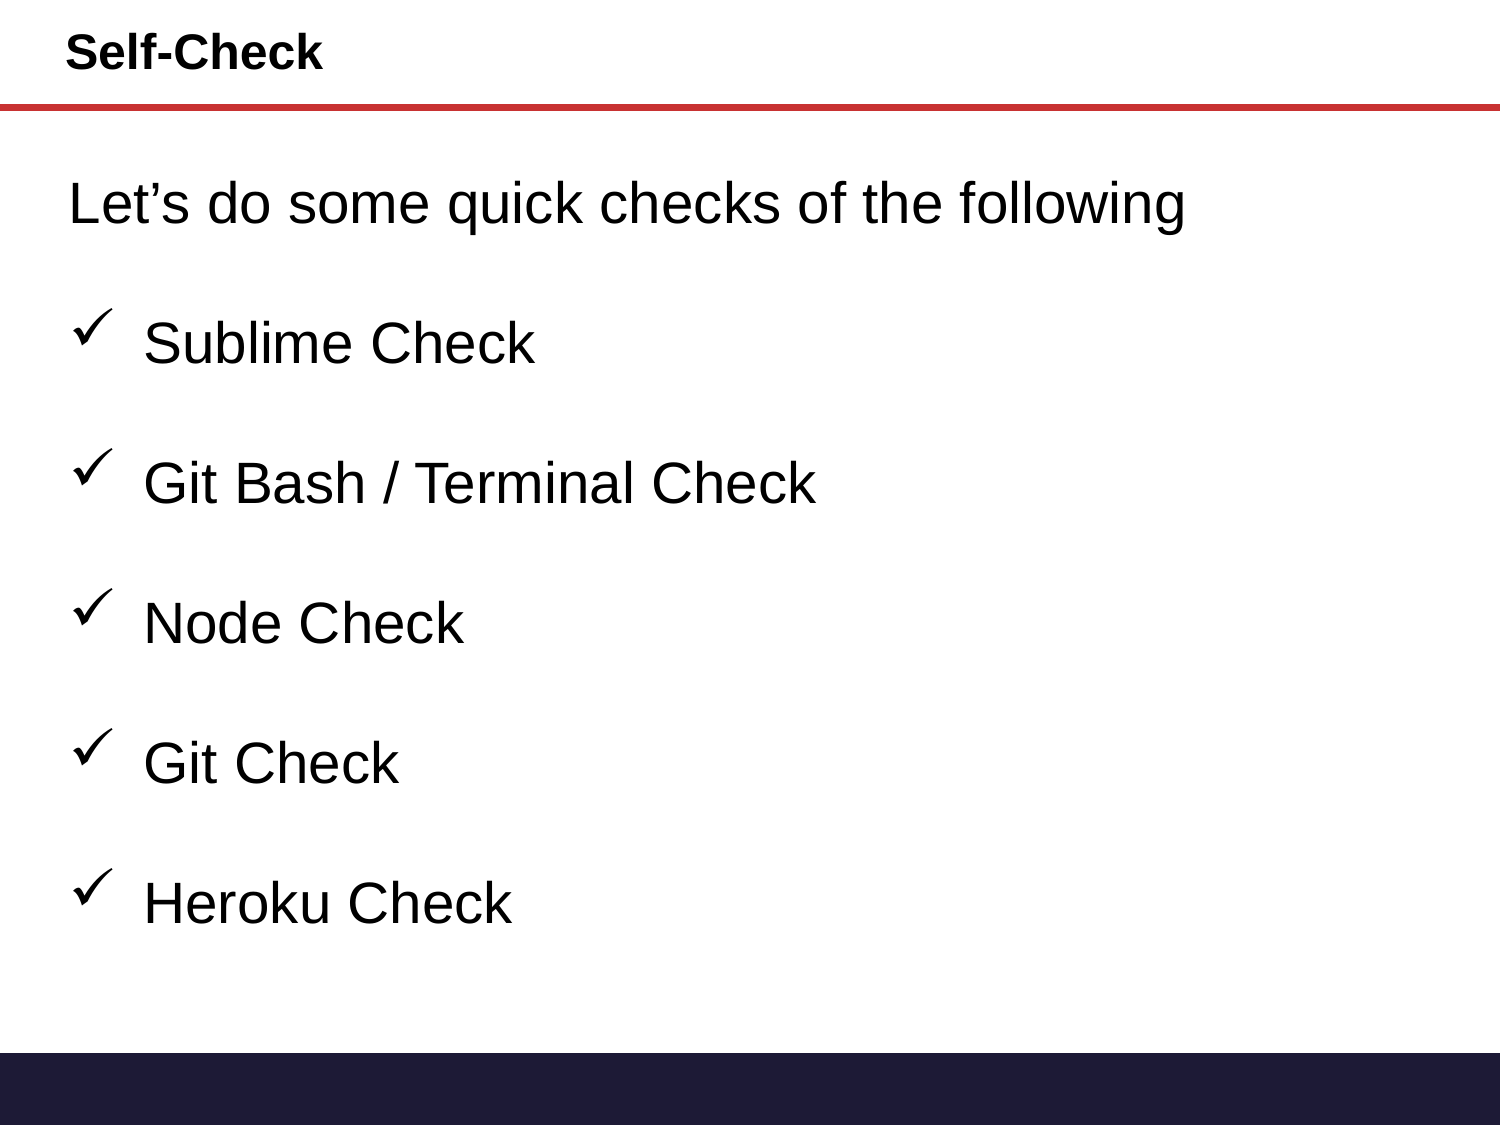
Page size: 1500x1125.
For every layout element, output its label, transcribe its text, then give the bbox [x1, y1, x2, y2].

text_box Let’s do some quick checks of the following Sublime Check Git Bash / Terminal Check Node Check Git Check Heroku Check [16, 149, 1484, 707]
title Self-Check [50, 0, 948, 108]
